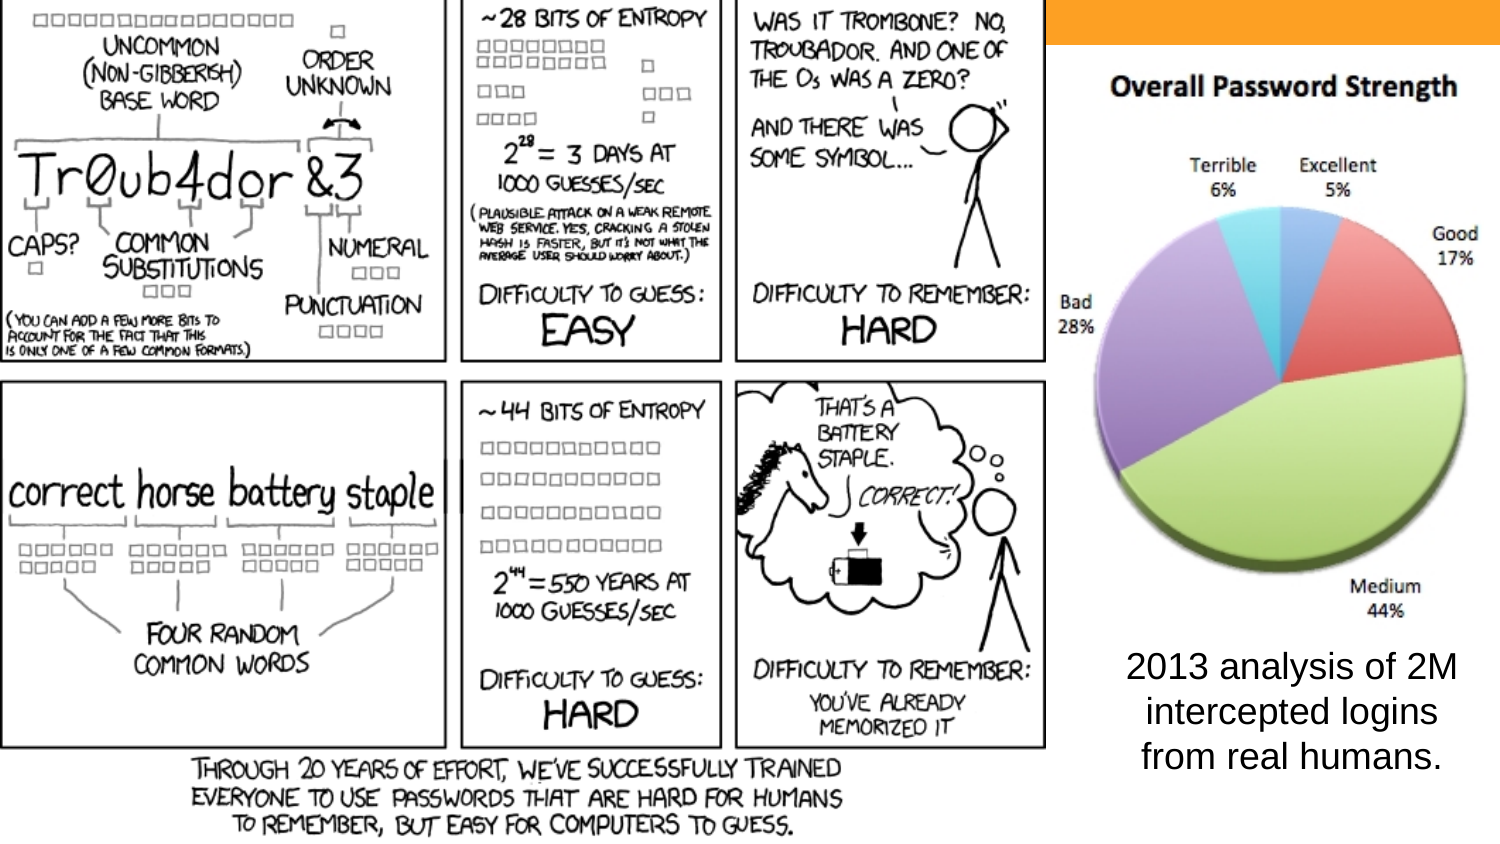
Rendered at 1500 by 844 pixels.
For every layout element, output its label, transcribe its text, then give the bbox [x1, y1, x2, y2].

text_box 2013 analysis of 2M intercepted logins from real humans. [1100, 645, 1484, 785]
picture [0, 0, 1046, 844]
picture [1053, 62, 1484, 635]
